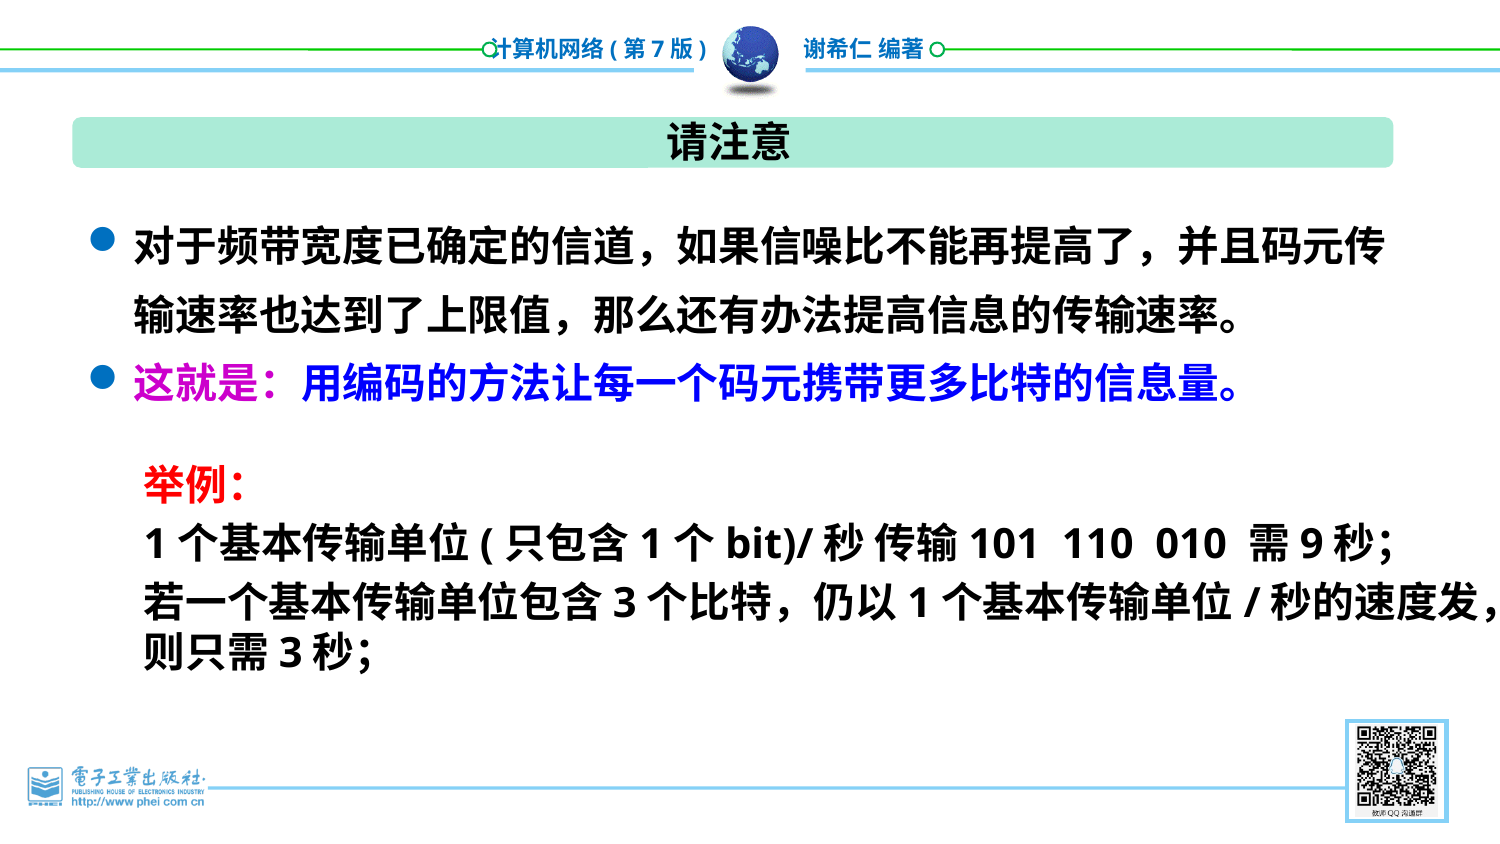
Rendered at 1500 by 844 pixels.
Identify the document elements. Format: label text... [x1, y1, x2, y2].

text_box [72, 117, 651, 168]
text_box 请注意 [651, 108, 817, 174]
picture [720, 24, 780, 100]
text_box [817, 117, 1394, 168]
picture [23, 764, 208, 809]
text_box 对于频带宽度已确定的信道，如果信噪比不能再提高了，并且码元传输速率也达到了上限值，那么还有办法提高信息的传输速率。 这就是：用编码的方法让每一个码元携带更多比特的信息量。 [72, 193, 1417, 415]
picture [1355, 724, 1438, 817]
text_box 举例： 1个基本传输单位(只包含1个bit)/秒 传输101 110 010 需9秒； 若一个基本传输单位包含3个比特，仍以1个基本传输单位/秒的速度发，则只需3秒； [128, 451, 1500, 683]
